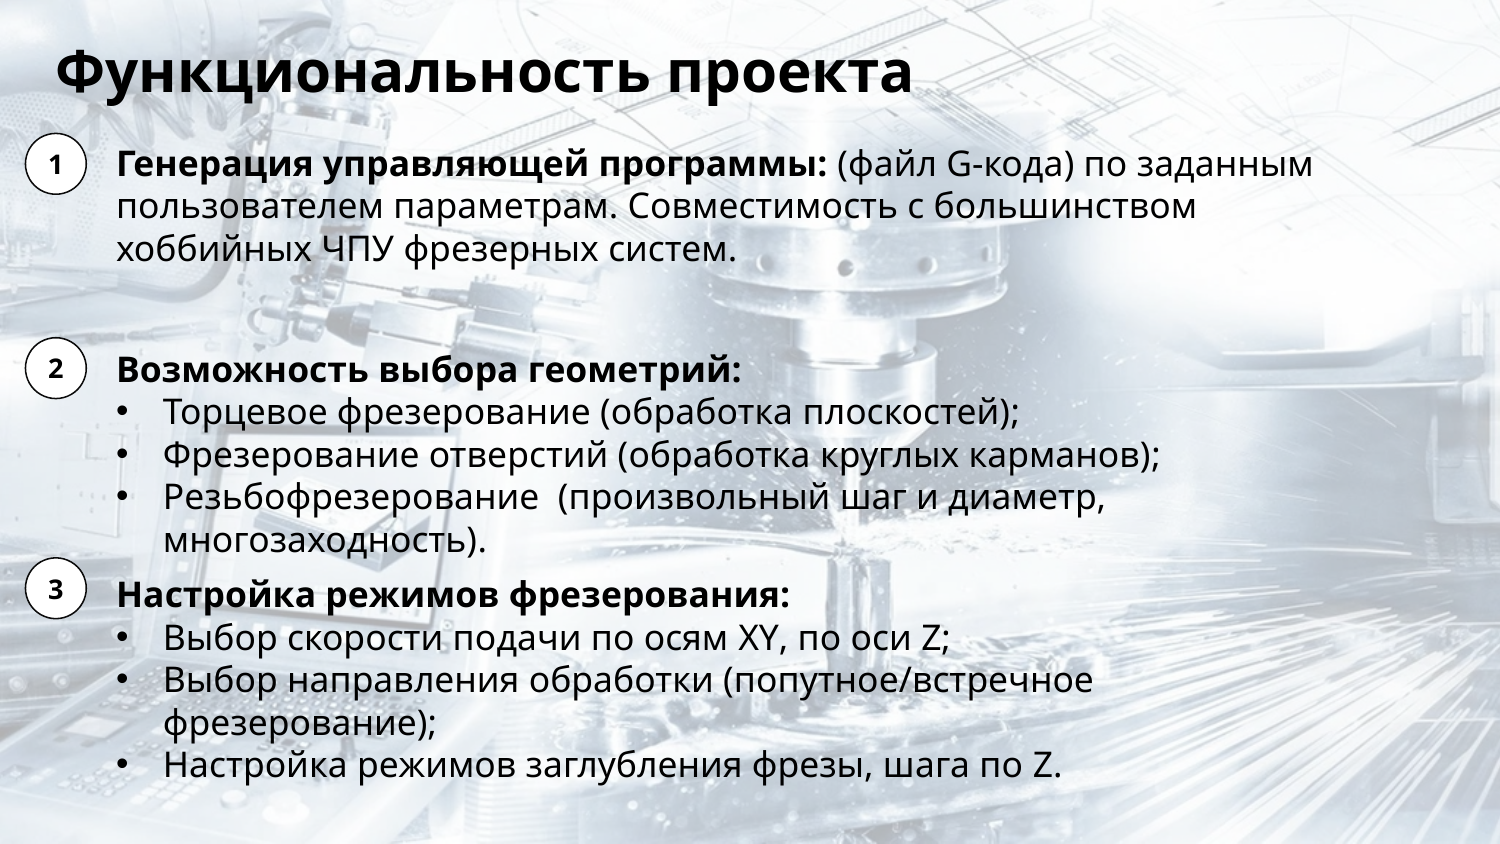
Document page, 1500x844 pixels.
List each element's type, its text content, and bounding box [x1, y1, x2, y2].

text_box Генерация управляющей программы: (файл G-кода) по заданным пользователем параметрам. Совместимость с большинством хоббийных ЧПУ фрезерных систем. [101, 125, 1353, 284]
text_box 2 [25, 337, 87, 399]
text_box Настройка режимов фрезерования: Выбор скорости подачи по осям XY, по оси Z; Выбор направления обработки (попутное/встречное фрезерование); Настройка режимов заглубления фрезы, шага по Z. [101, 557, 1353, 843]
text_box 3 [25, 557, 87, 619]
text_box Возможность выбора геометрий: Торцевое фрезерование (обработка плоскостей); Фрезерование отверстий (обработка круглых карманов); Резьбофрезерование (произвольный шаг и диаметр, многозаходность). [101, 331, 1454, 575]
text_box 1 [25, 133, 87, 195]
text_box Функциональность проекта [55, 42, 1454, 105]
